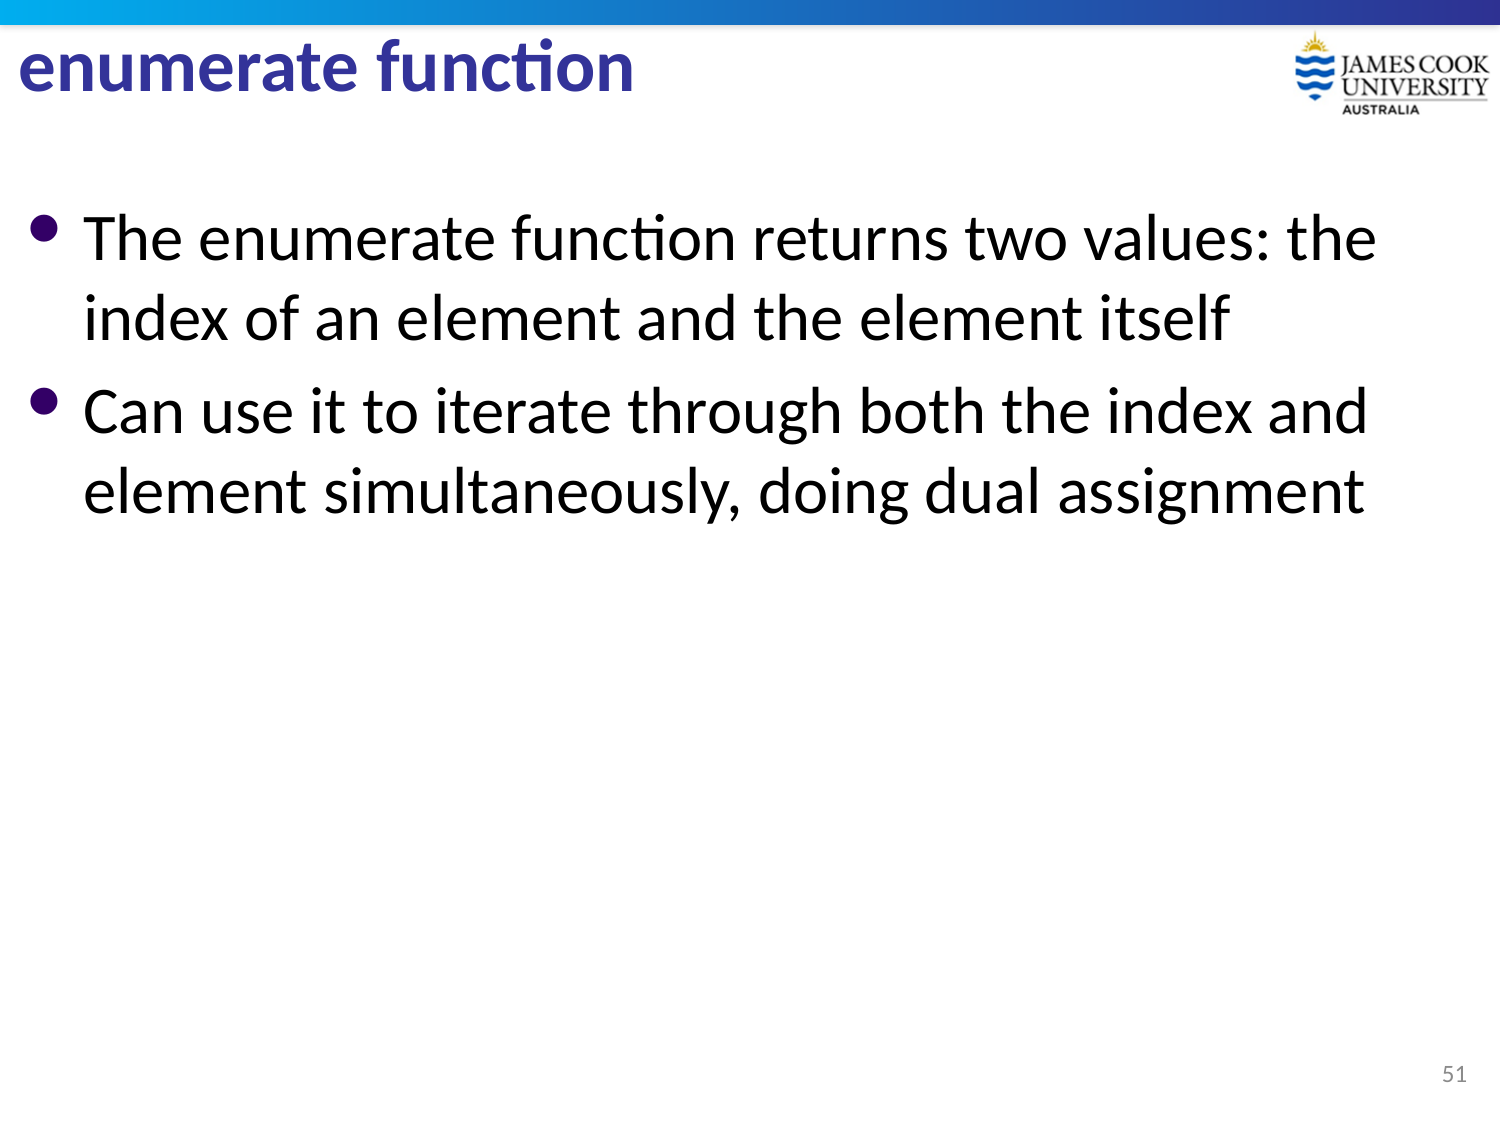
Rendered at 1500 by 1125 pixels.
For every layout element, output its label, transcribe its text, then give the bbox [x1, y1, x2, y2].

picture [1287, 25, 1500, 123]
list The enumerate function returns two values: the index of an element and the element itself Can use it to iterate through both the index and element simultaneously, doing dual assignment [11, 186, 1477, 1029]
title enumerate function [3, 8, 1411, 89]
slide_number 51 [1074, 1042, 1483, 1103]
